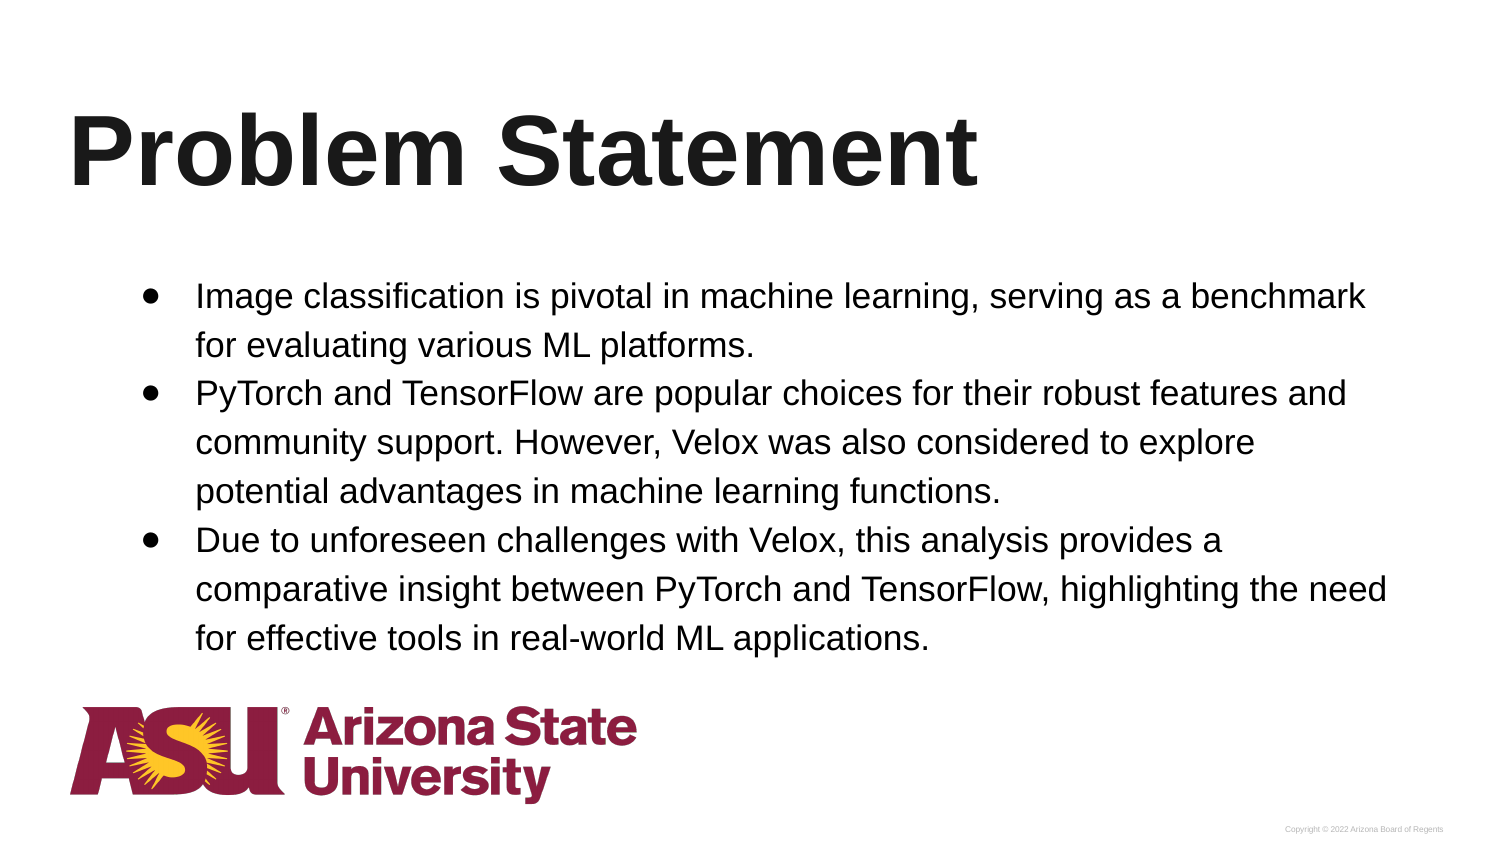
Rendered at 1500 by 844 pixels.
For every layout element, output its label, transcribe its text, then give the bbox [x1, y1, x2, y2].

title Problem Statement [68, 98, 1447, 193]
text_box Image classification is pivotal in machine learning, serving as a benchmark for evaluating various ML platforms. PyTorch and TensorFlow are popular choices for their robust features and community support. However, Velox was also considered to explore potential advantages in machine learning functions. Due to unforeseen challenges with Velox, this analysis provides a comparative insight between PyTorch and TensorFlow, highlighting the need for effective tools in real-world ML applications. [105, 251, 1411, 683]
picture [24, 663, 682, 838]
